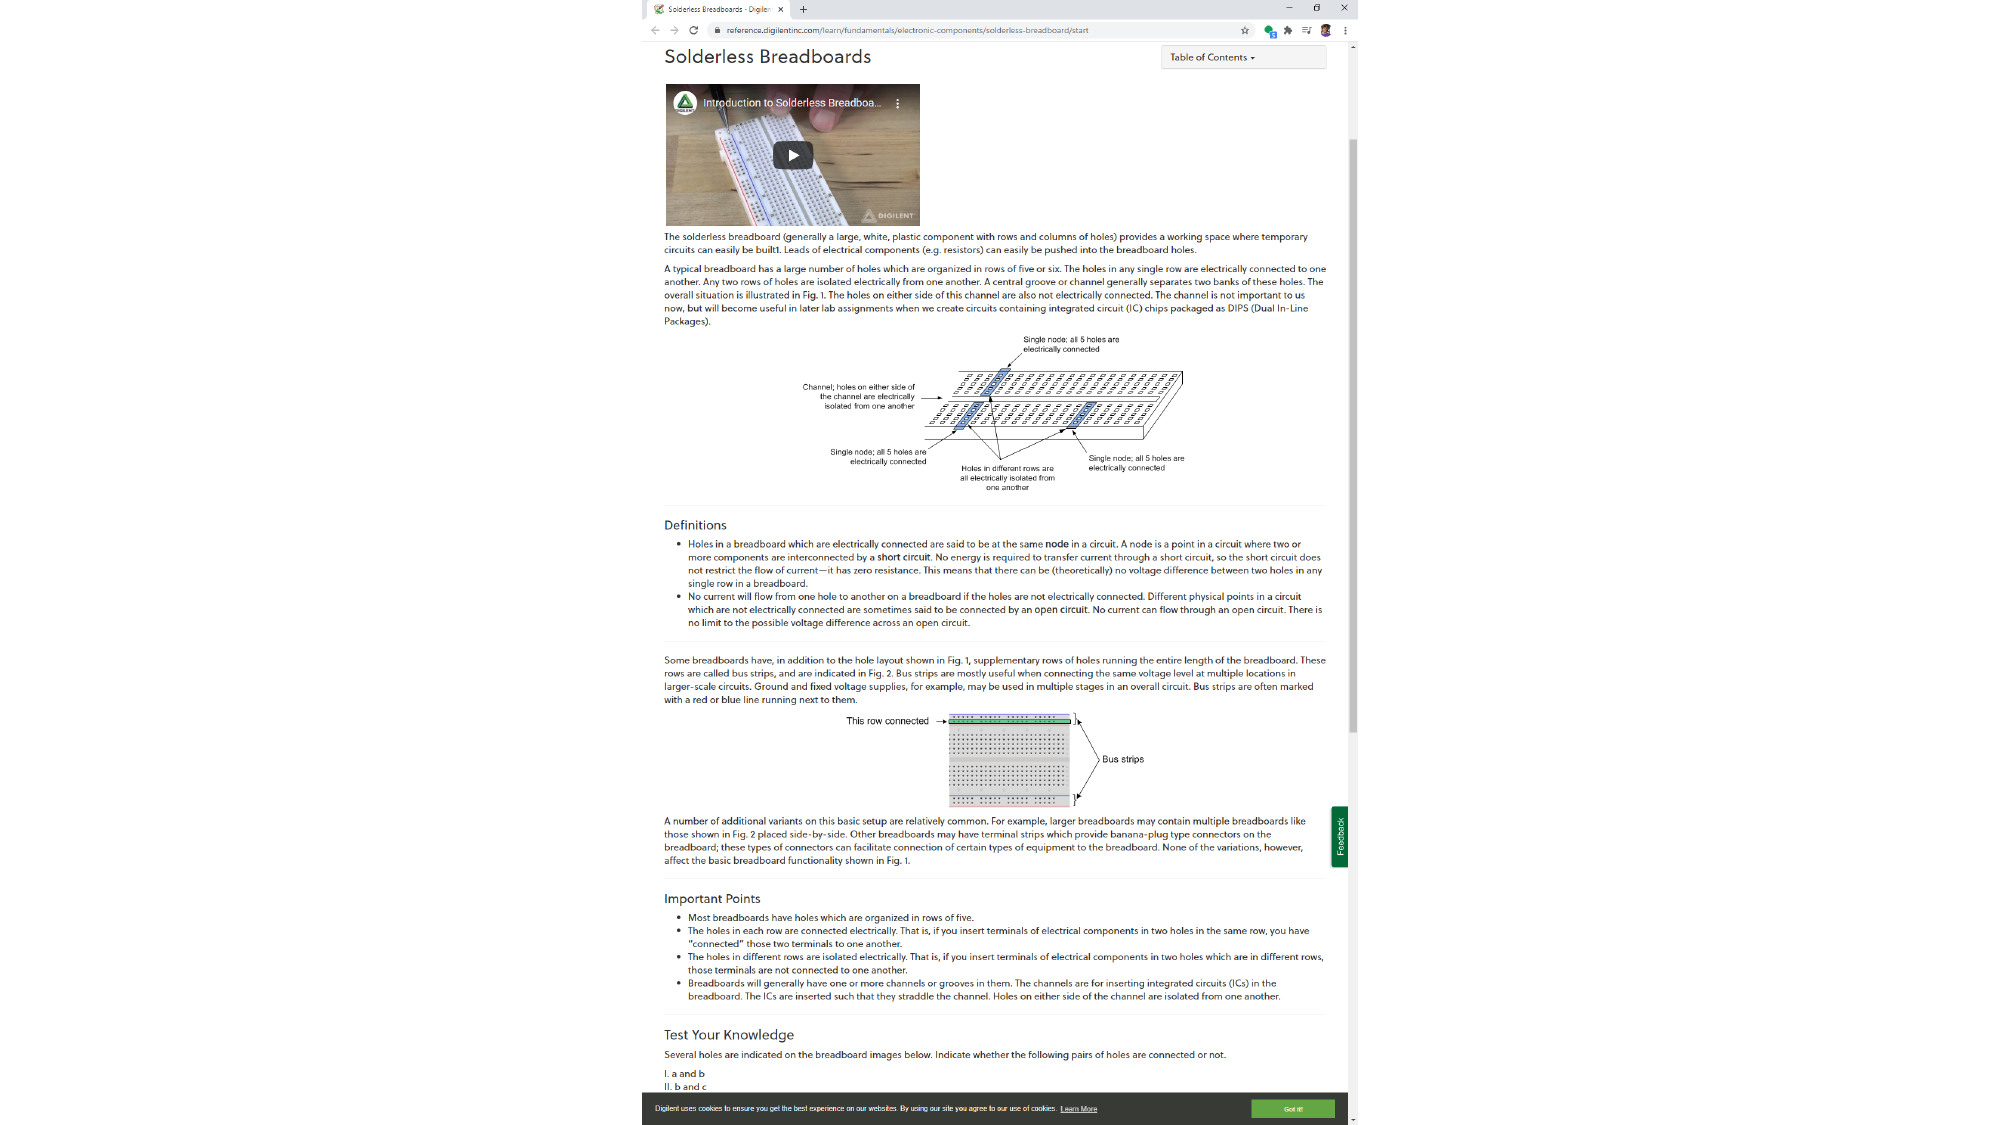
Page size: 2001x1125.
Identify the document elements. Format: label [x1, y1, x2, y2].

picture [642, 0, 1358, 1125]
